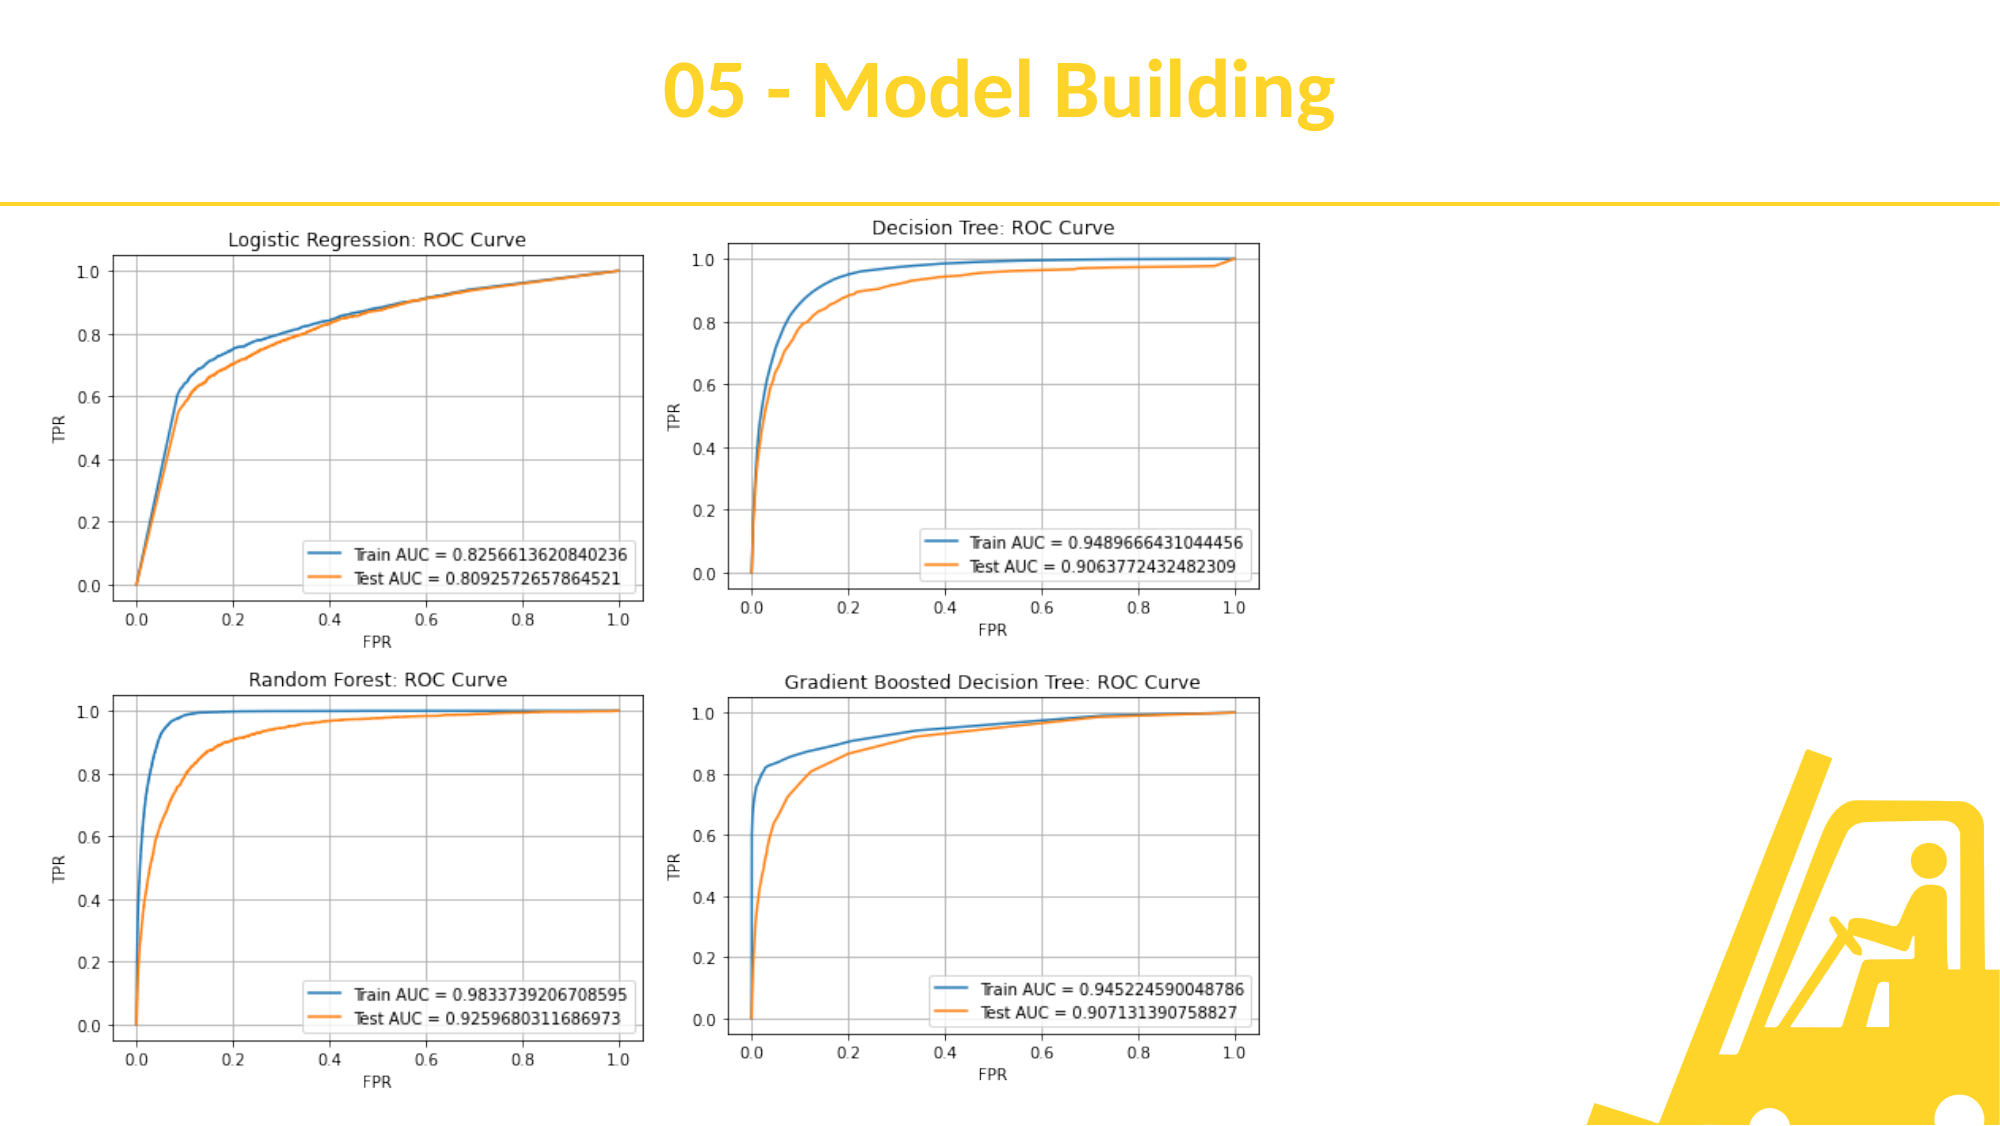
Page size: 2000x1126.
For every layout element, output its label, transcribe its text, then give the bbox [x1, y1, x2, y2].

title 05 - Model Building [99, 18, 1900, 150]
picture [0, 0, 2000, 1125]
